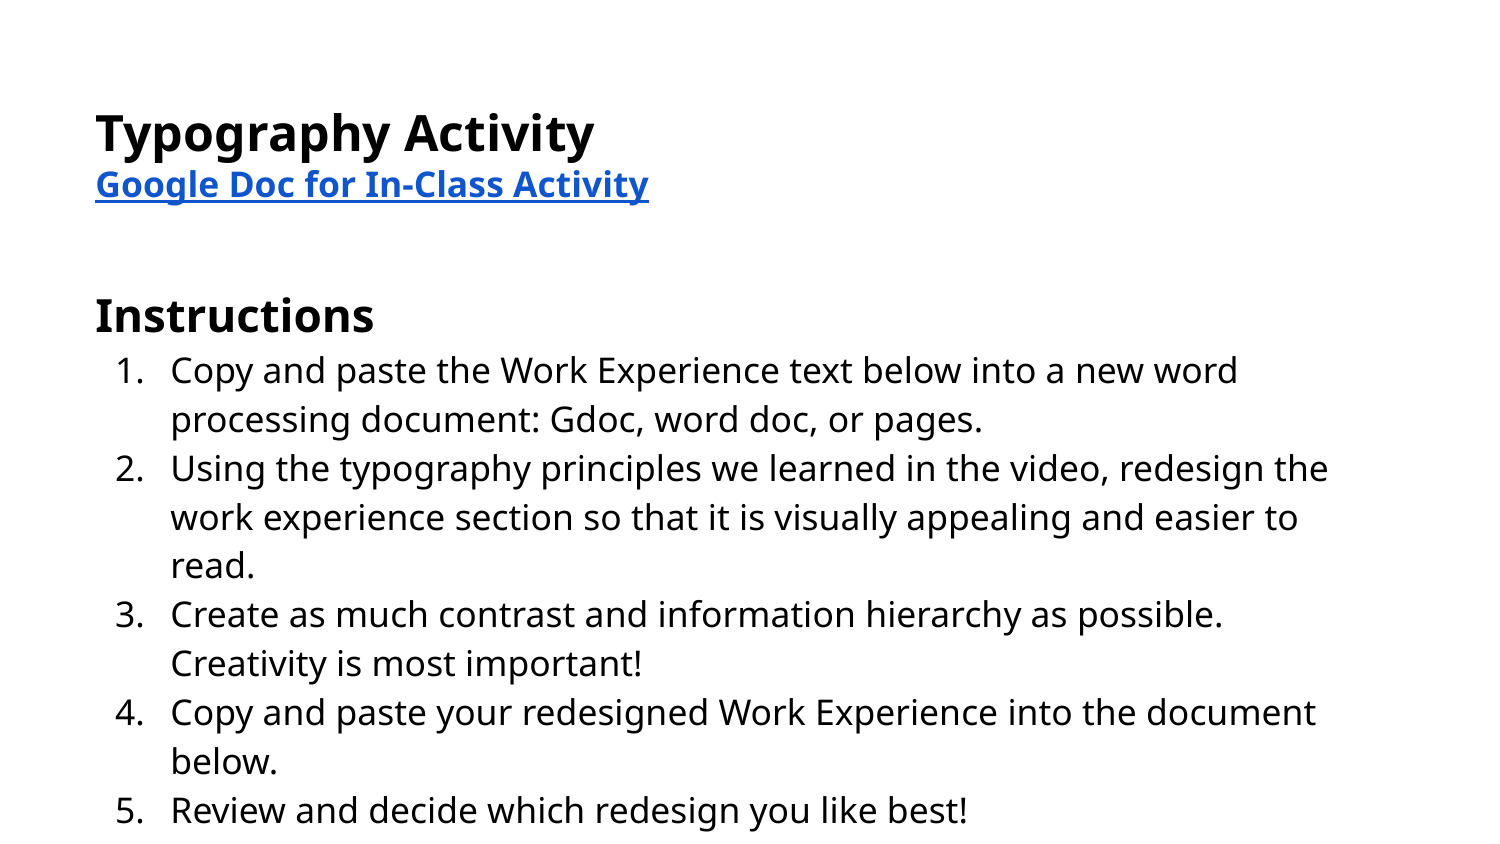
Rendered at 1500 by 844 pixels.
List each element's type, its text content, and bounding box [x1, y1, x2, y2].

text_box Typography Activity Google Doc for In-Class Activity Instructions Copy and paste the Work Experience text below into a new word processing document: Gdoc, word doc, or pages. Using the typography principles we learned in the video, redesign the work experience section so that it is visually appealing and easier to read. Create as much contrast and information hierarchy as possible. Creativity is most important! Copy and paste your redesigned Work Experience into the document below. Review and decide which redesign you like best! [80, 86, 1393, 774]
